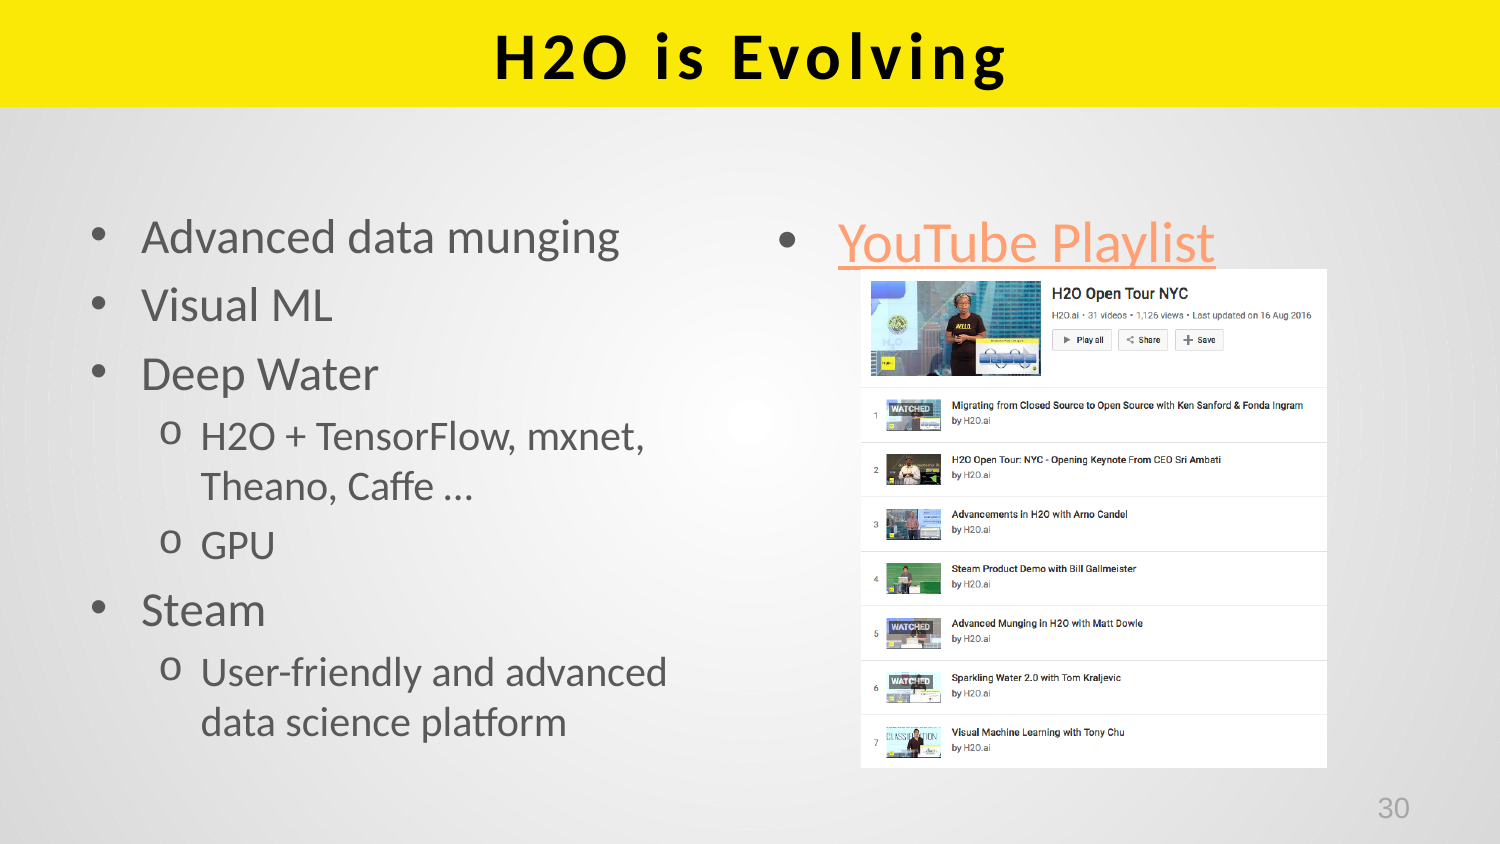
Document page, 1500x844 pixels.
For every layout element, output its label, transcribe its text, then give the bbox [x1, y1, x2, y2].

list YouTube Playlist [762, 196, 1425, 754]
title H2O is Evolving [75, 0, 1425, 108]
picture [860, 269, 1327, 769]
list Advanced data munging Visual ML Deep Water H2O + TensorFlow, mxnet, Theano, Caffe … GPU Steam User-friendly and advanced data science platform [75, 196, 738, 754]
slide_number 30 [1074, 782, 1425, 827]
